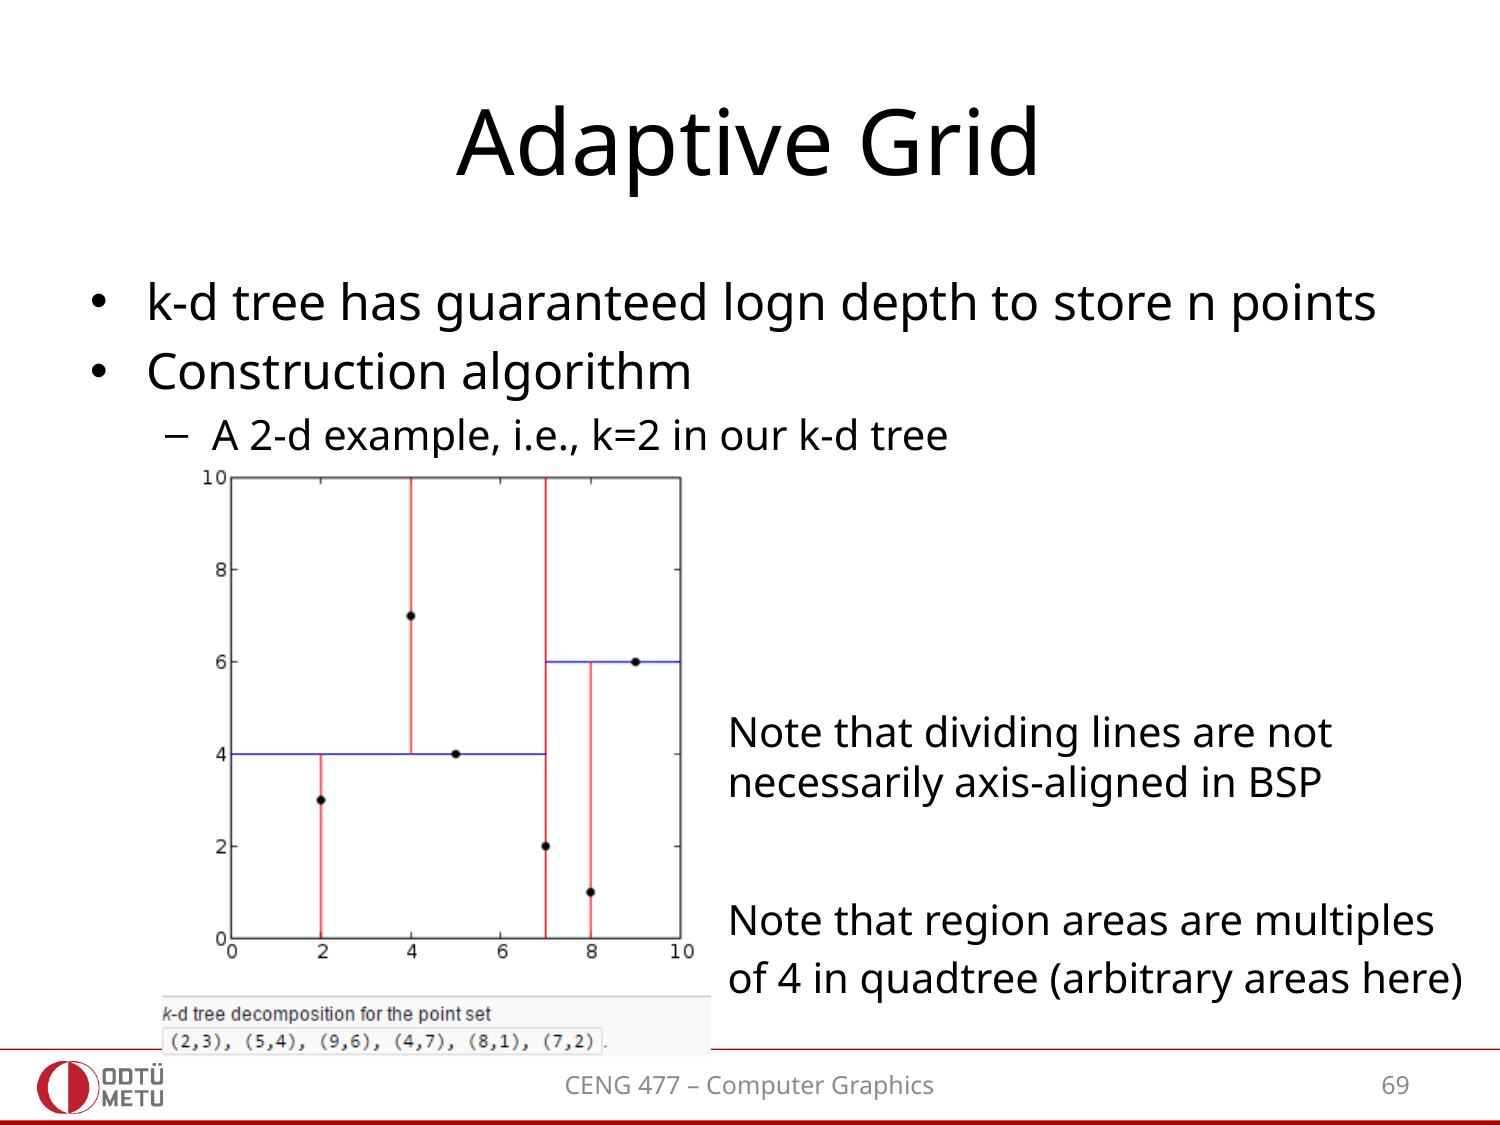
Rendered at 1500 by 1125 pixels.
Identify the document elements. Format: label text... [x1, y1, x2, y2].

title Adaptive Grid [75, 45, 1425, 233]
slide_number 69 [1074, 1056, 1425, 1117]
footer CENG 477 – Computer Graphics [512, 1056, 988, 1117]
list k-d tree has guaranteed logn depth to store n points Construction algorithm A 2-d example, i.e., k=2 in our k-d tree Note that dividing lines are not necessarily axis-aligned in BSP Note that region areas are multiples of 4 in quadtree (arbitrary areas here) [75, 262, 1488, 1038]
picture [37, 1061, 163, 1114]
picture [162, 457, 712, 1057]
